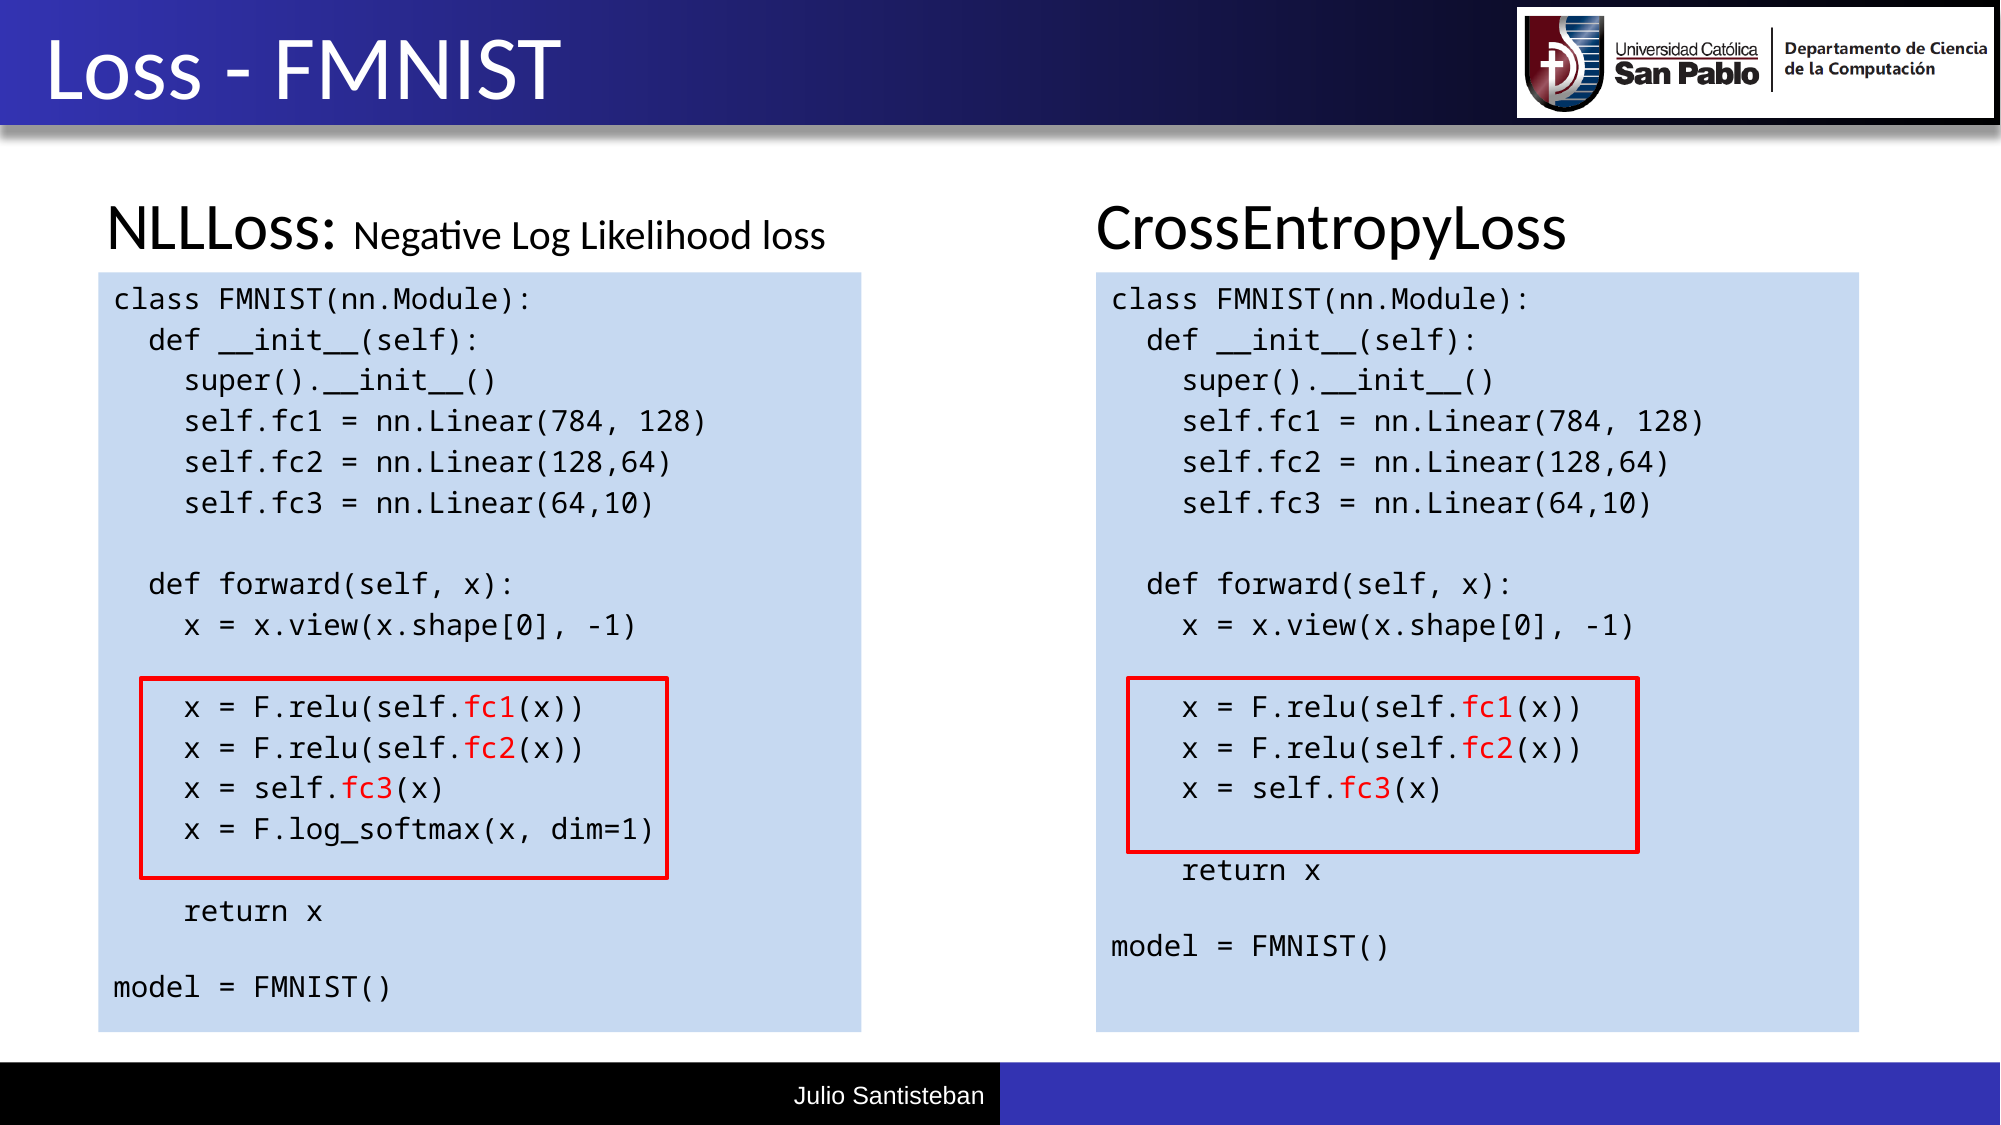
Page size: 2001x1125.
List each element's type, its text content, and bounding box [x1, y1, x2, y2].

text_box [139, 676, 669, 880]
text_box class FMNIST(nn.Module): def __init__(self): super().__init__() self.fc1 = nn.Linear(784, 128) self.fc2 = nn.Linear(128,64) self.fc3 = nn.Linear(64,10) def forward(self, x): x = x.view(x.shape[0], -1) x = F.relu(self.fc1(x)) x = F.relu(self.fc2(x)) x = self.fc3(x) return x model = FMNIST() [1096, 300, 1860, 1033]
text_box NLLLoss: Negative Log Likelihood loss CrossEntropyLoss [66, 174, 1875, 300]
picture [1951, 7, 1994, 118]
text_box [1126, 676, 1640, 854]
list class FMNIST(nn.Module): def __init__(self): super().__init__() self.fc1 = nn.Linear(784, 128) self.fc2 = nn.Linear(128,64) self.fc3 = nn.Linear(64,10) def forward(self, x): x = x.view(x.shape[0], -1) x = F.relu(self.fc1(x)) x = F.relu(self.fc2(x)) x = self.fc3(x) x = F.log_softmax(x, dim=1) return x model = FMNIST() [98, 300, 862, 1033]
title Loss - FMNIST [0, 0, 1951, 126]
